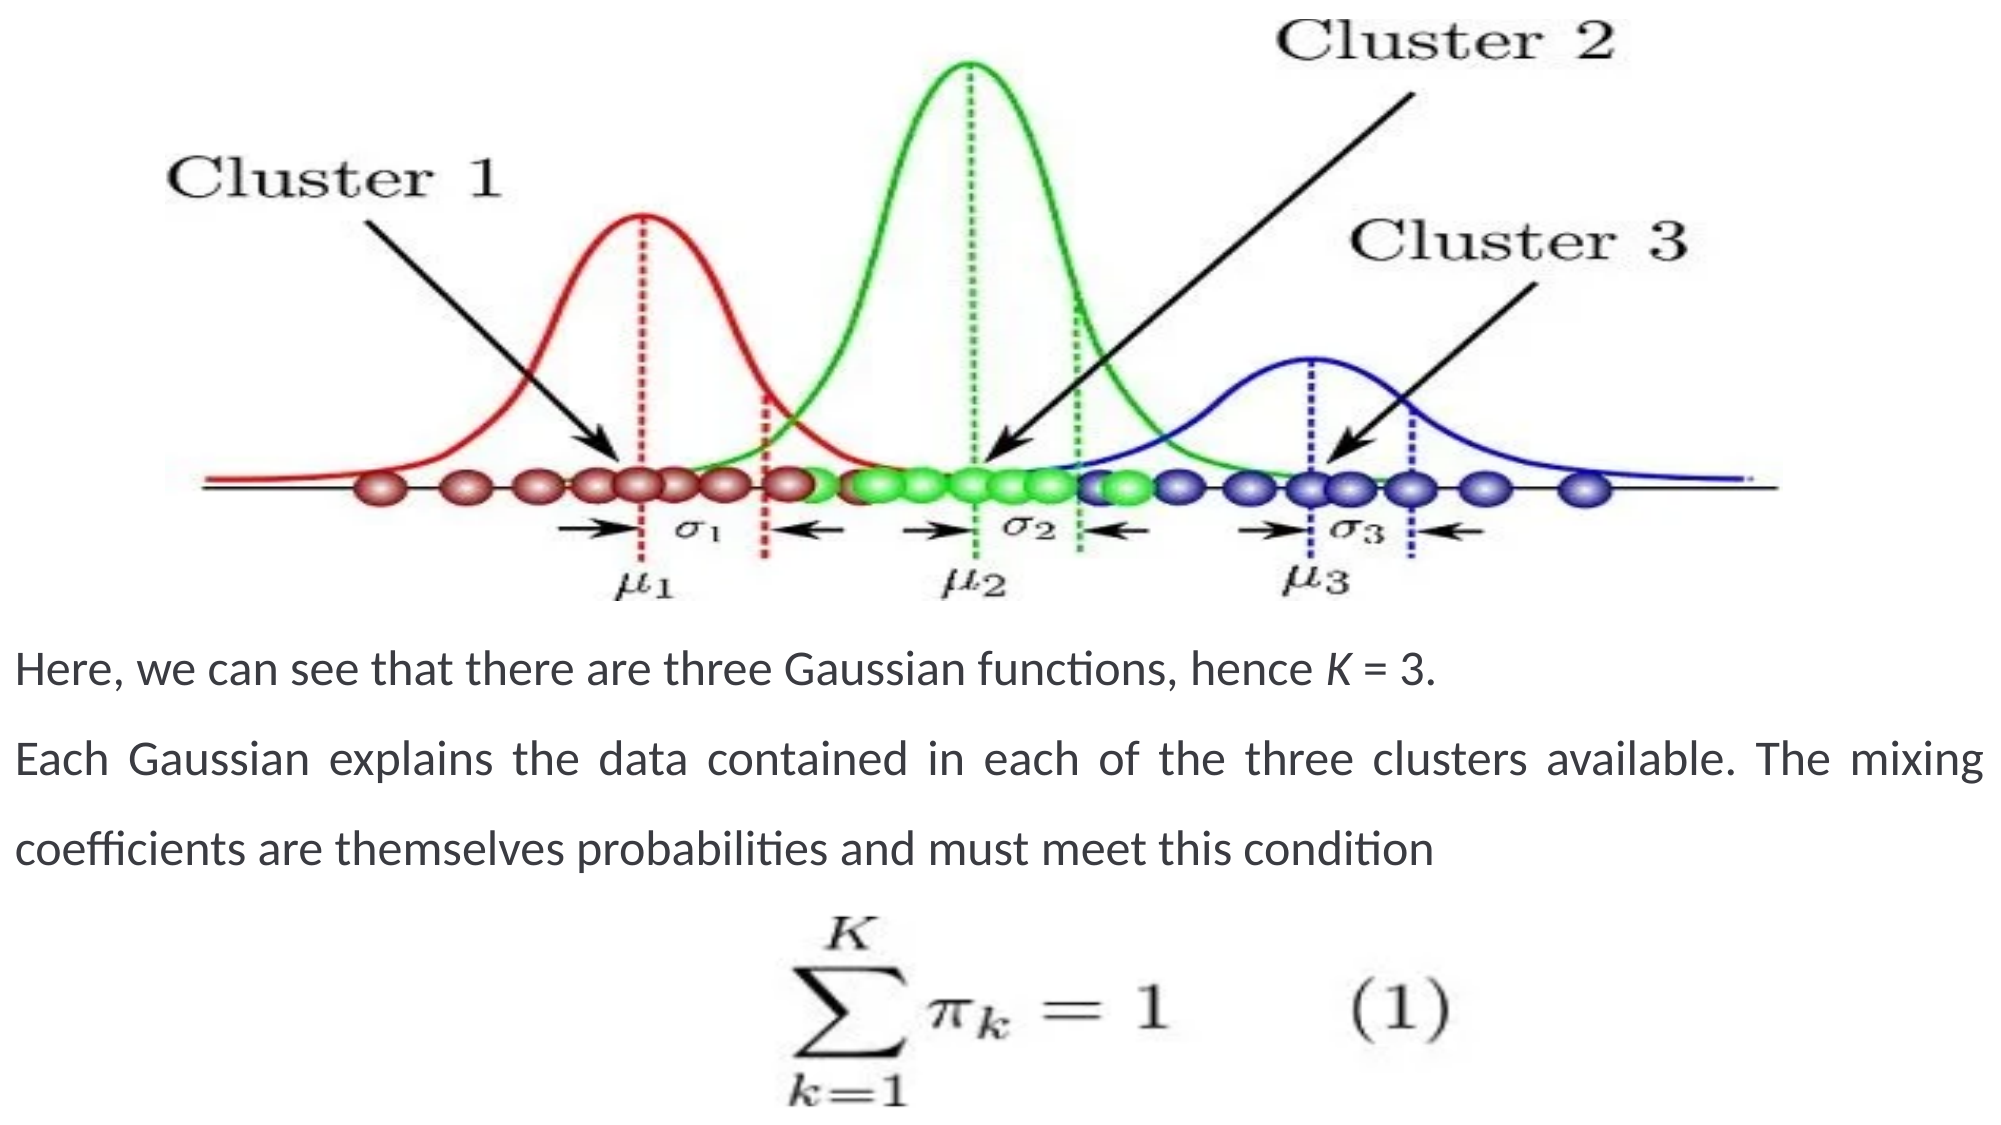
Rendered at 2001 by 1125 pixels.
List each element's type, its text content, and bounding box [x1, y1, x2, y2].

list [165, 19, 1783, 601]
text_box Here, we can see that there are three Gaussian functions, hence K = 3. Each Gaussian explains the data contained in each of the three clusters available. The mixing coefficients are themselves probabilities and must meet this condition [0, 598, 2000, 884]
picture [684, 890, 1504, 1125]
